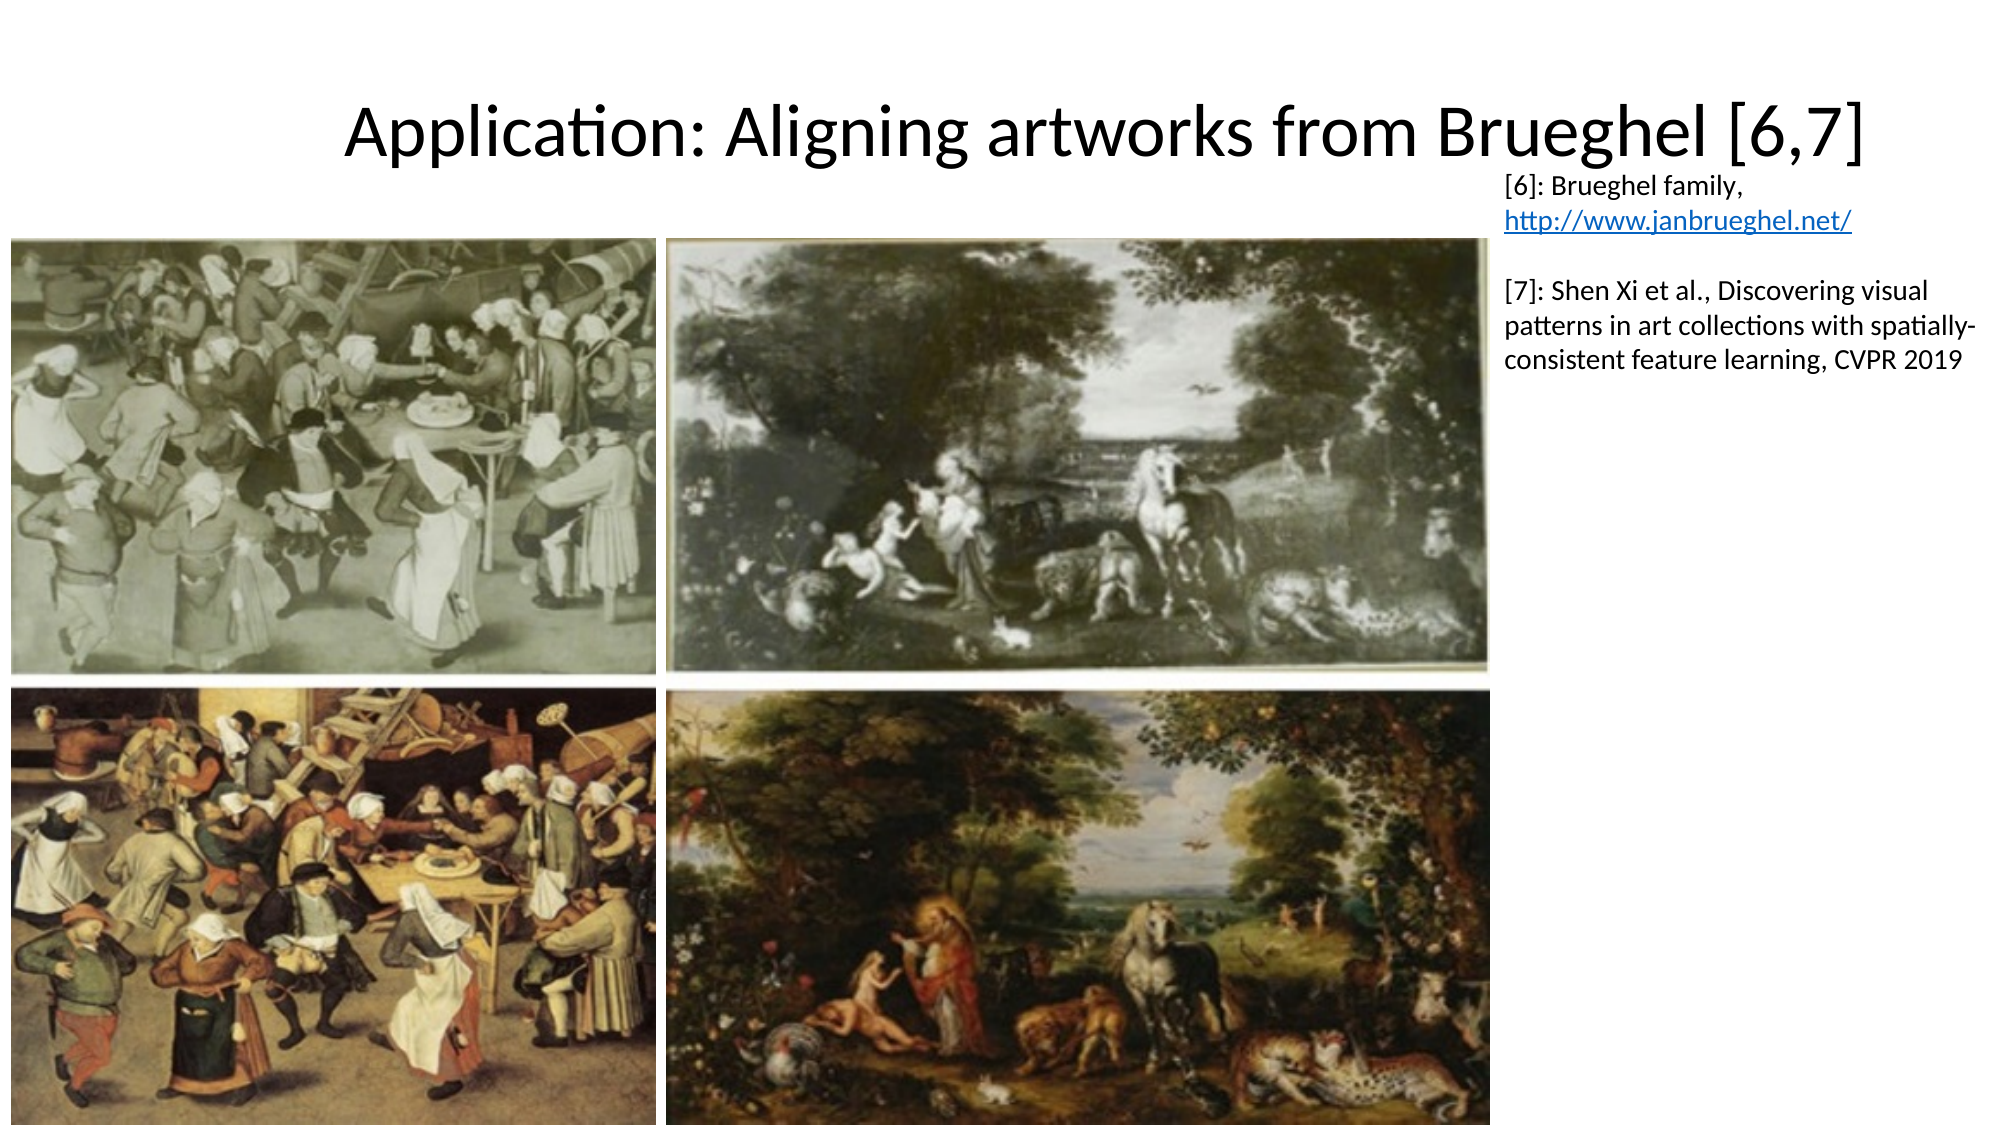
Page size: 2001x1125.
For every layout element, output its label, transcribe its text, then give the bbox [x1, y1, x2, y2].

picture [666, 238, 1490, 1125]
text_box [6]: Brueghel family, http://www.janbrueghel.net/ [7]: Shen Xi et al., Discovering visual patterns in art collections with spatially-consistent feature learning, CVPR 2019 [1489, 158, 2000, 384]
picture [11, 238, 656, 1125]
text_box Application: Aligning artworks from Brueghel [6,7] [329, 74, 1894, 180]
